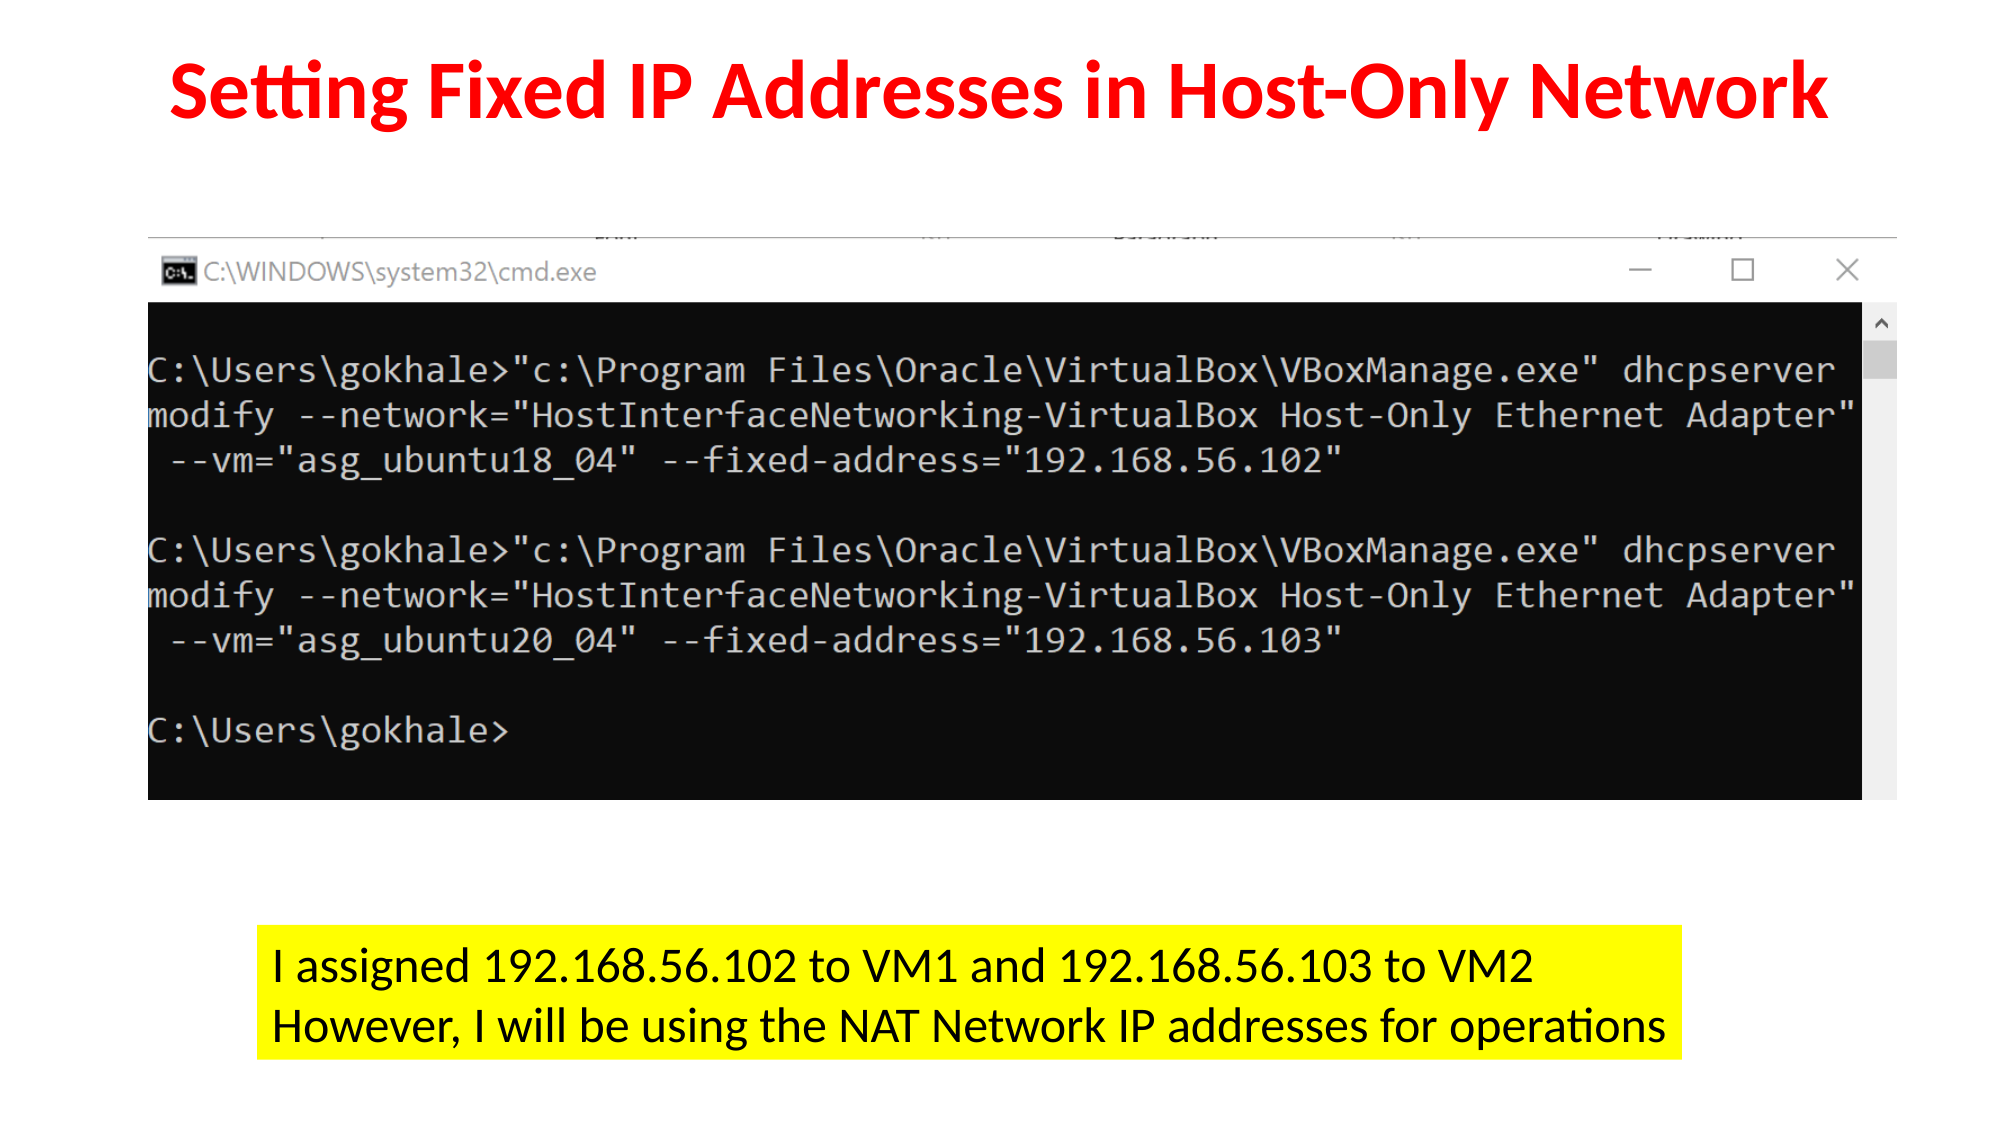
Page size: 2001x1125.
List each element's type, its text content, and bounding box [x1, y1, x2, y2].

text_box I assigned 192.168.56.102 to VM1 and 192.168.56.103 to VM2 However, I will be using the NAT Network IP addresses for operations [257, 924, 1682, 1060]
title Setting Fixed IP Addresses in Host-Only Network [99, 24, 1900, 145]
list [148, 237, 1898, 801]
